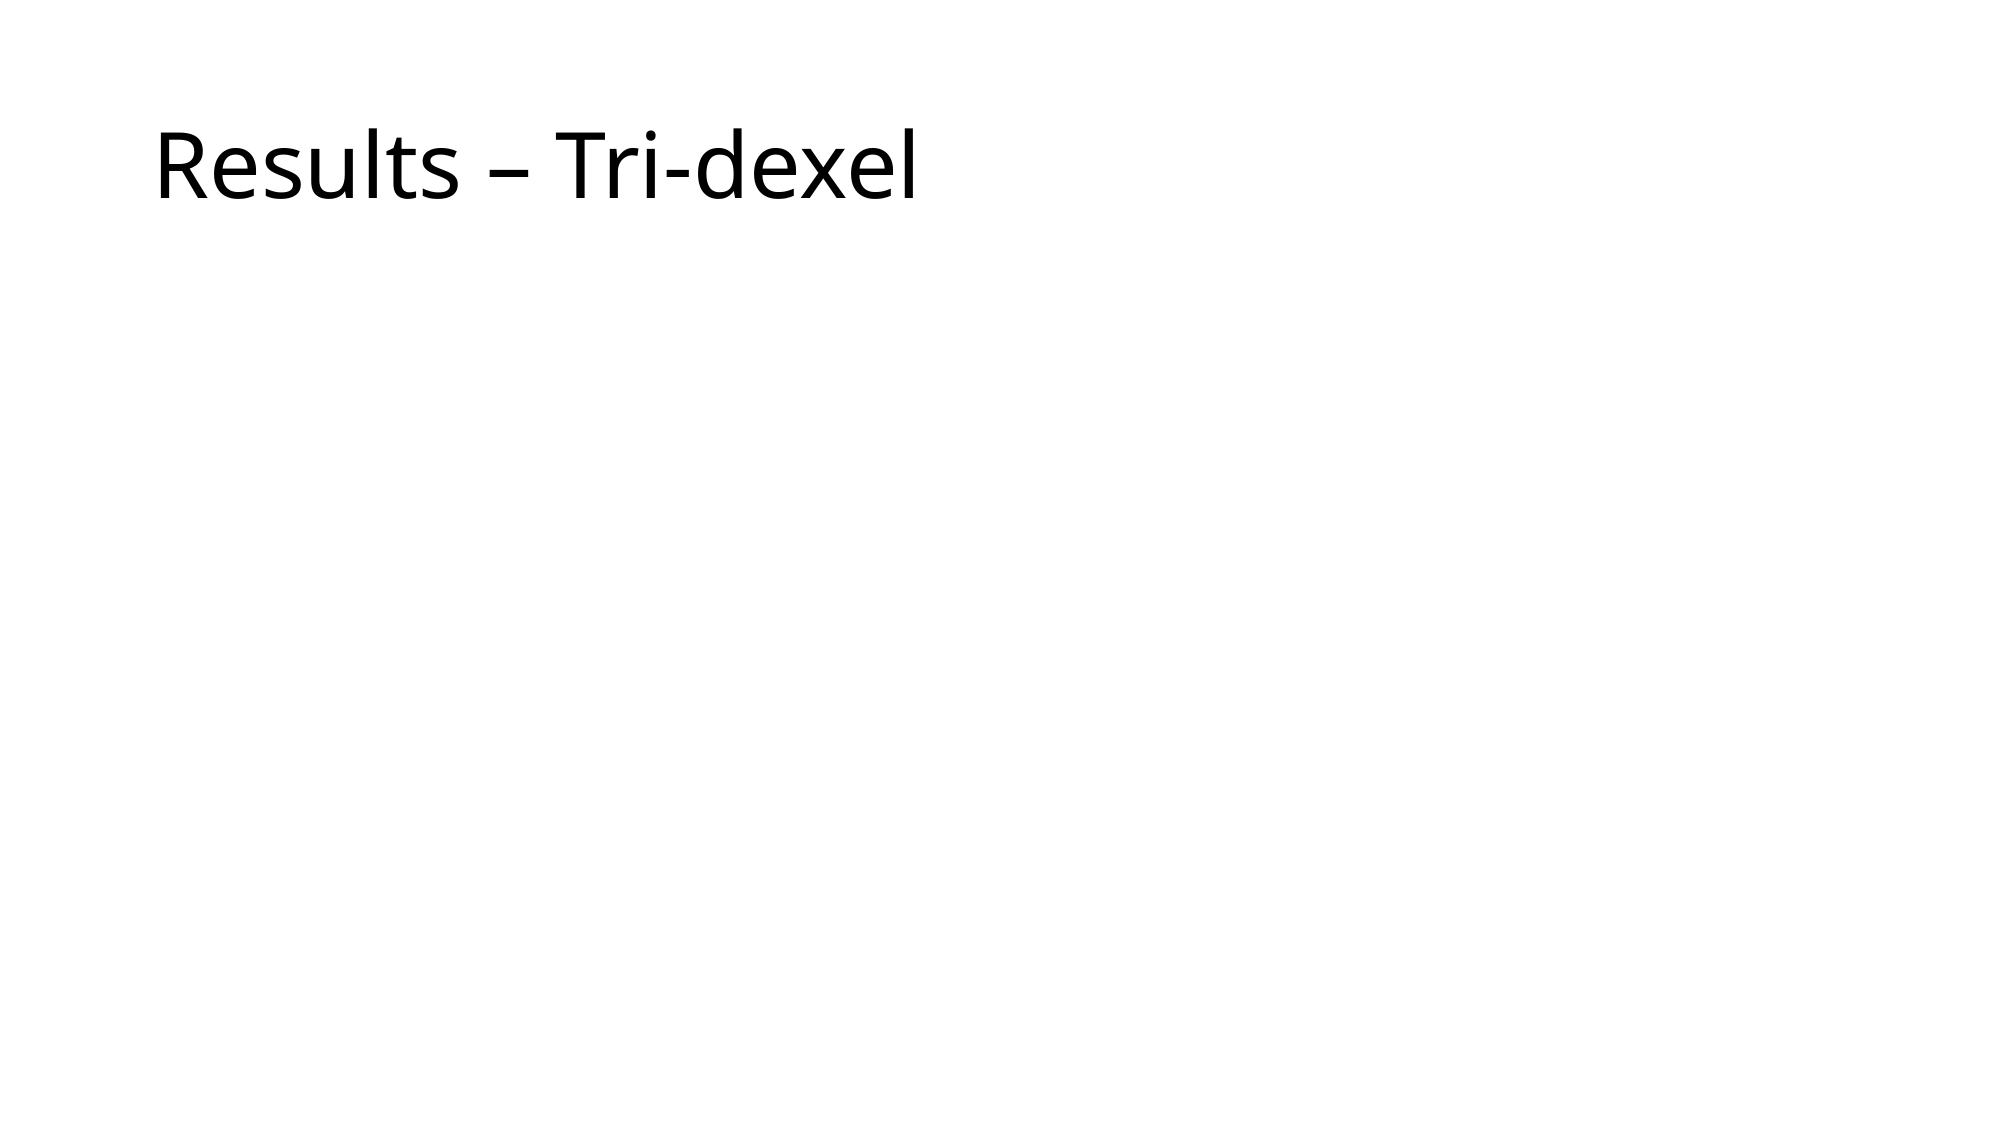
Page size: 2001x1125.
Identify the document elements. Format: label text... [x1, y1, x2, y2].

title Results – Tri-dexel [137, 59, 1863, 278]
